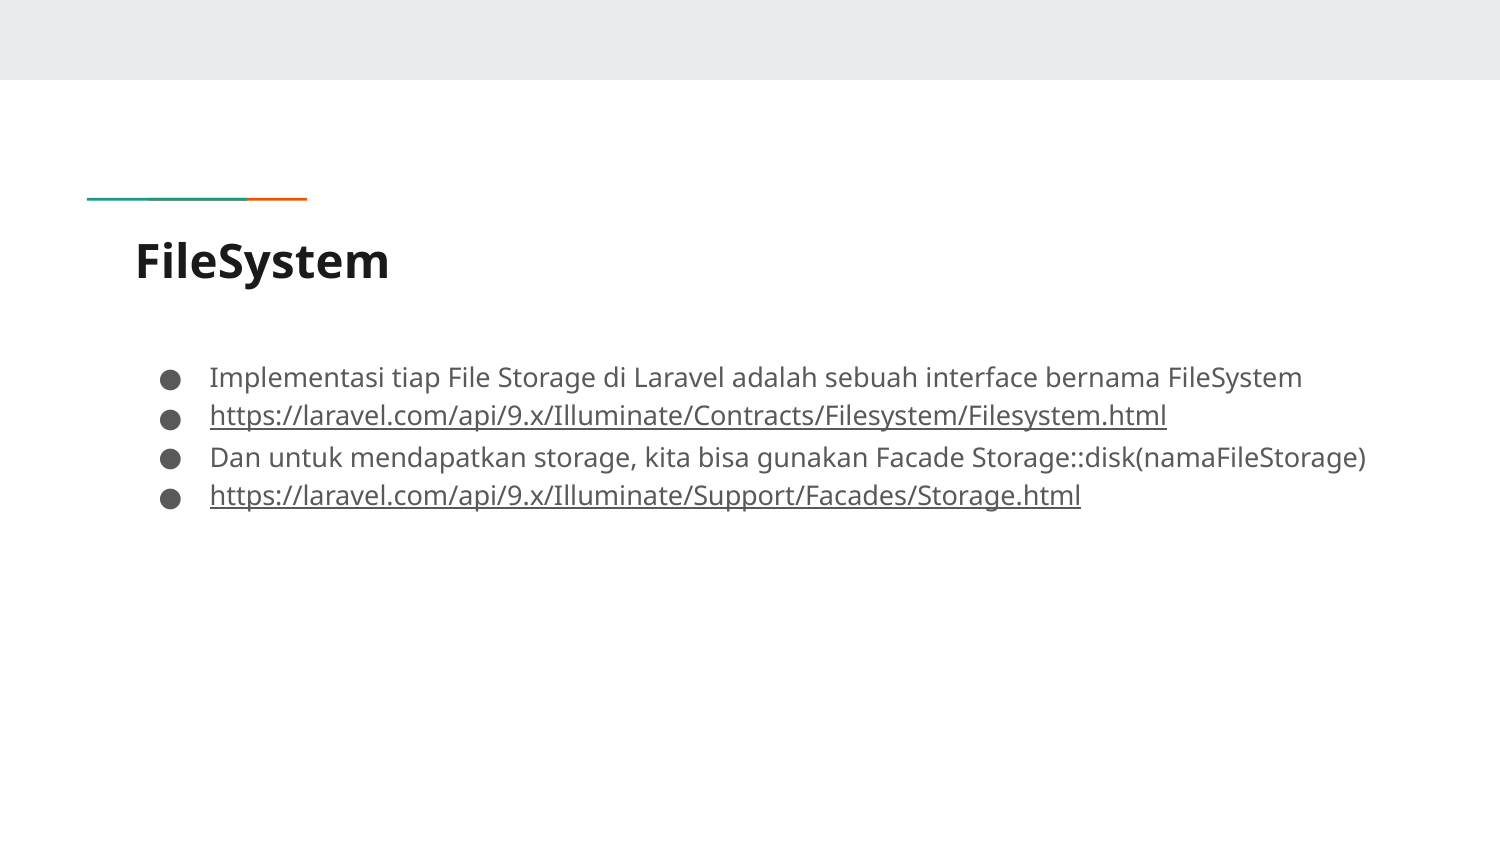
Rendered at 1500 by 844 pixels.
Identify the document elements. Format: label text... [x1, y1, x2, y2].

list Implementasi tiap File Storage di Laravel adalah sebuah interface bernama FileSystem https://laravel.com/api/9.x/Illuminate/Contracts/Filesystem/Filesystem.html Dan untuk mendapatkan storage, kita bisa gunakan Facade Storage::disk(namaFileStorage) https://laravel.com/api/9.x/Illuminate/Support/Facades/Storage.html [119, 341, 1381, 712]
title FileSystem [119, 216, 1381, 305]
